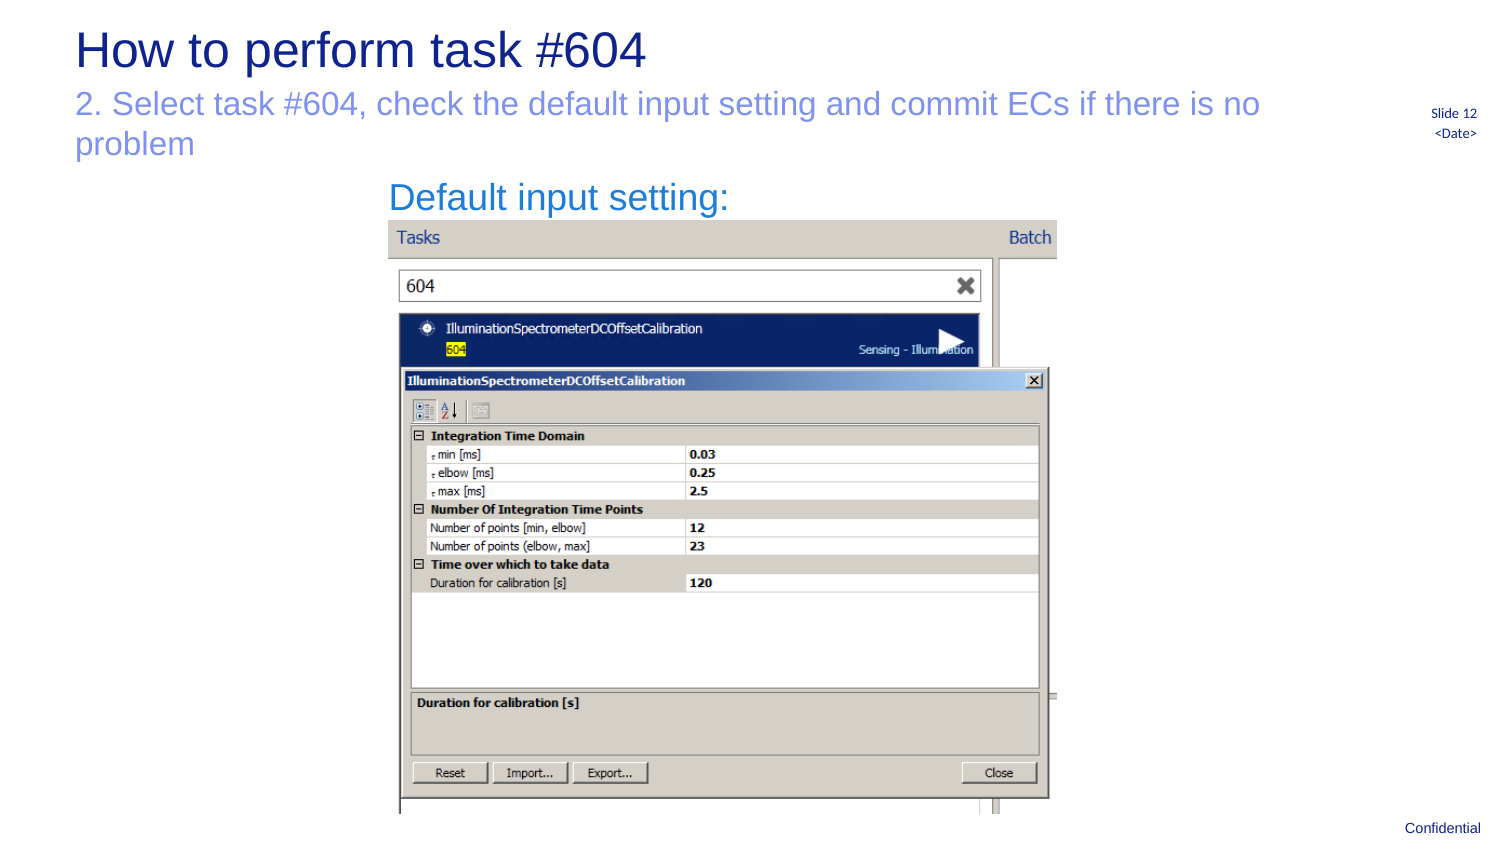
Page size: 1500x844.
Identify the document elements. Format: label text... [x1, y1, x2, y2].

slide_number Slide 12 [1380, 105, 1477, 121]
text_box Default input setting: [388, 172, 750, 218]
slide_number <Date> [1380, 126, 1477, 142]
title How to perform task #604 [75, 17, 1324, 72]
picture [388, 220, 1057, 814]
list 2. Select task #604, check the default input setting and commit ECs if there is no problem [75, 82, 1380, 186]
